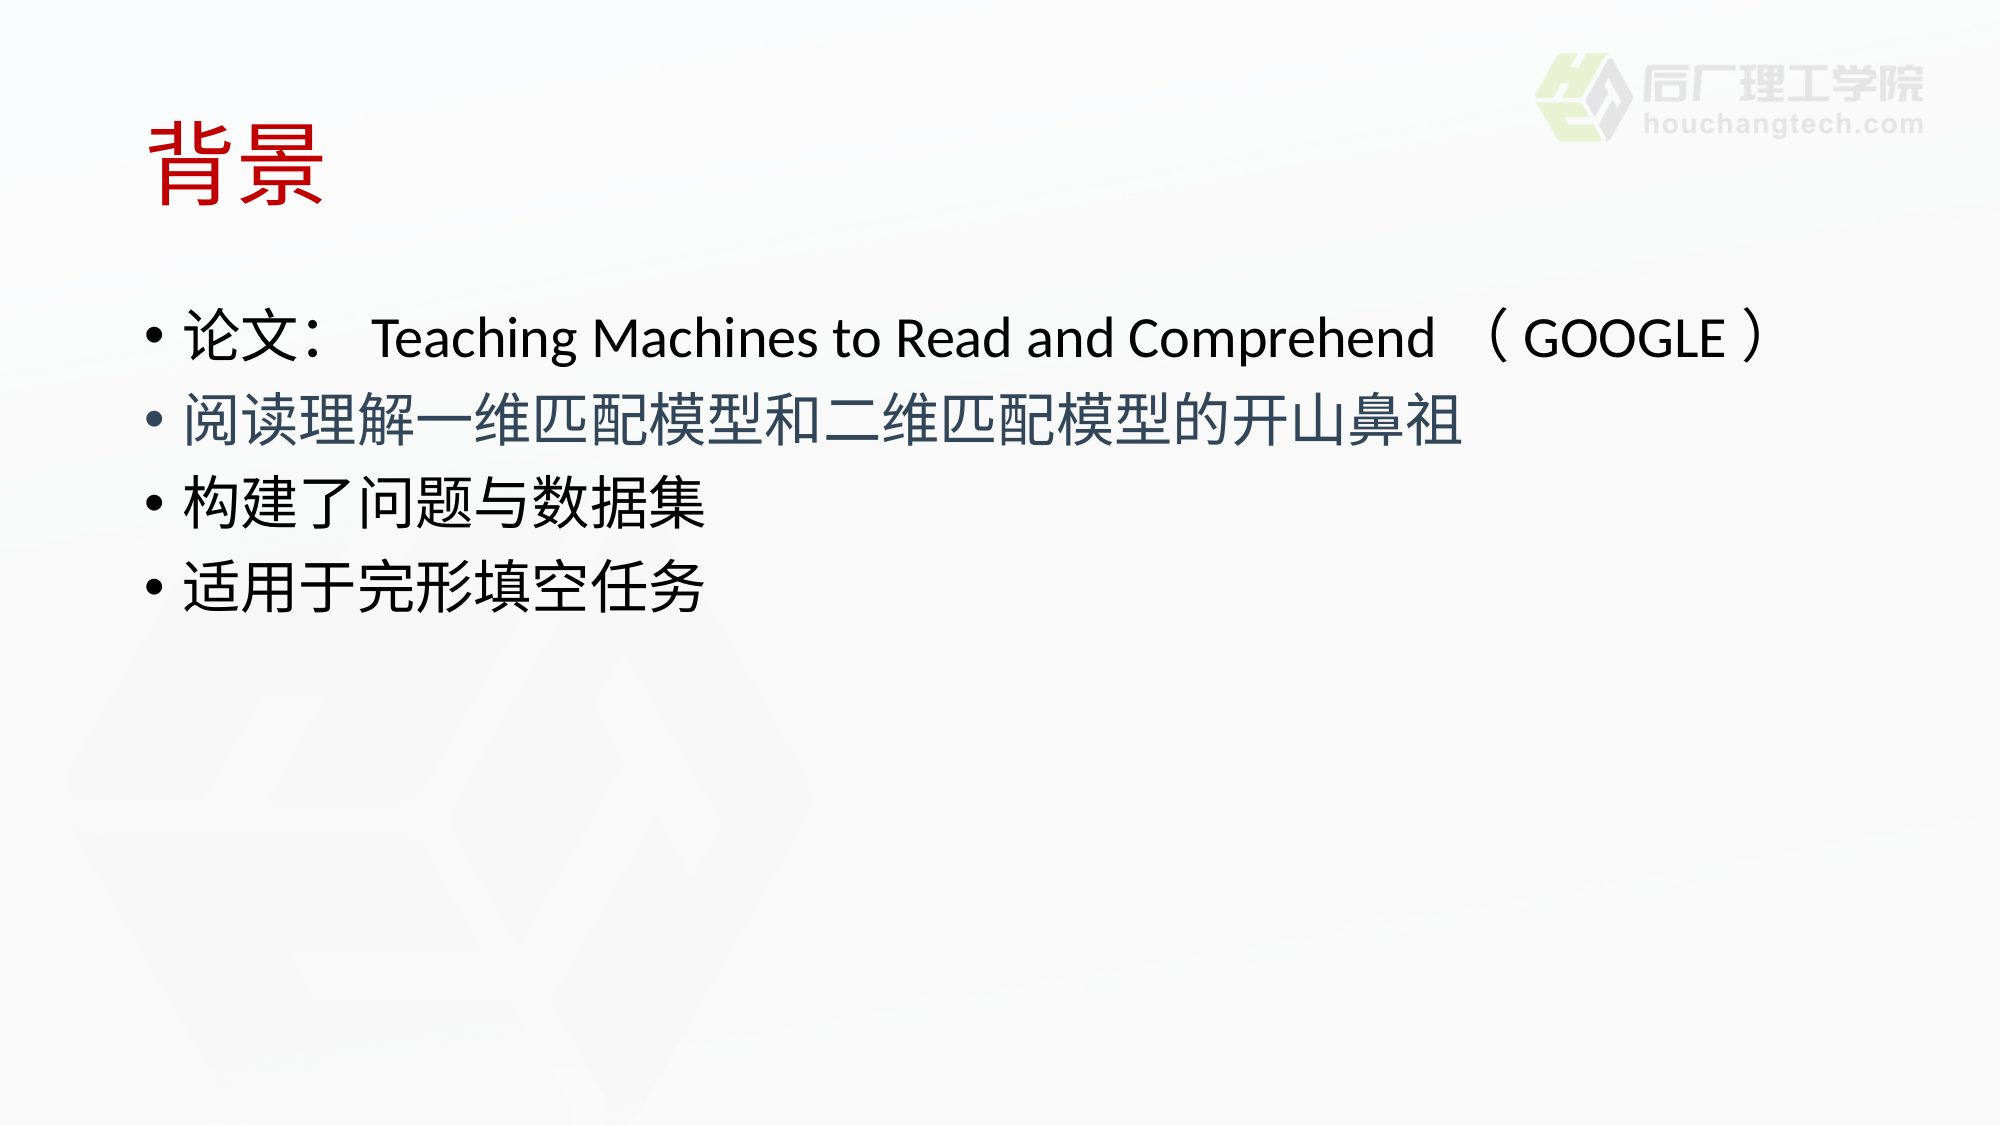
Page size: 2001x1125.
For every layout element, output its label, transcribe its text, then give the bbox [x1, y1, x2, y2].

title 背景 [136, 59, 1863, 278]
list 论文：Teaching Machines to Read and Comprehend（GOOGLE） 阅读理解一维匹配模型和二维匹配模型的开山鼻祖 构建了问题与数据集 适用于完形填空任务 [136, 298, 1863, 1014]
